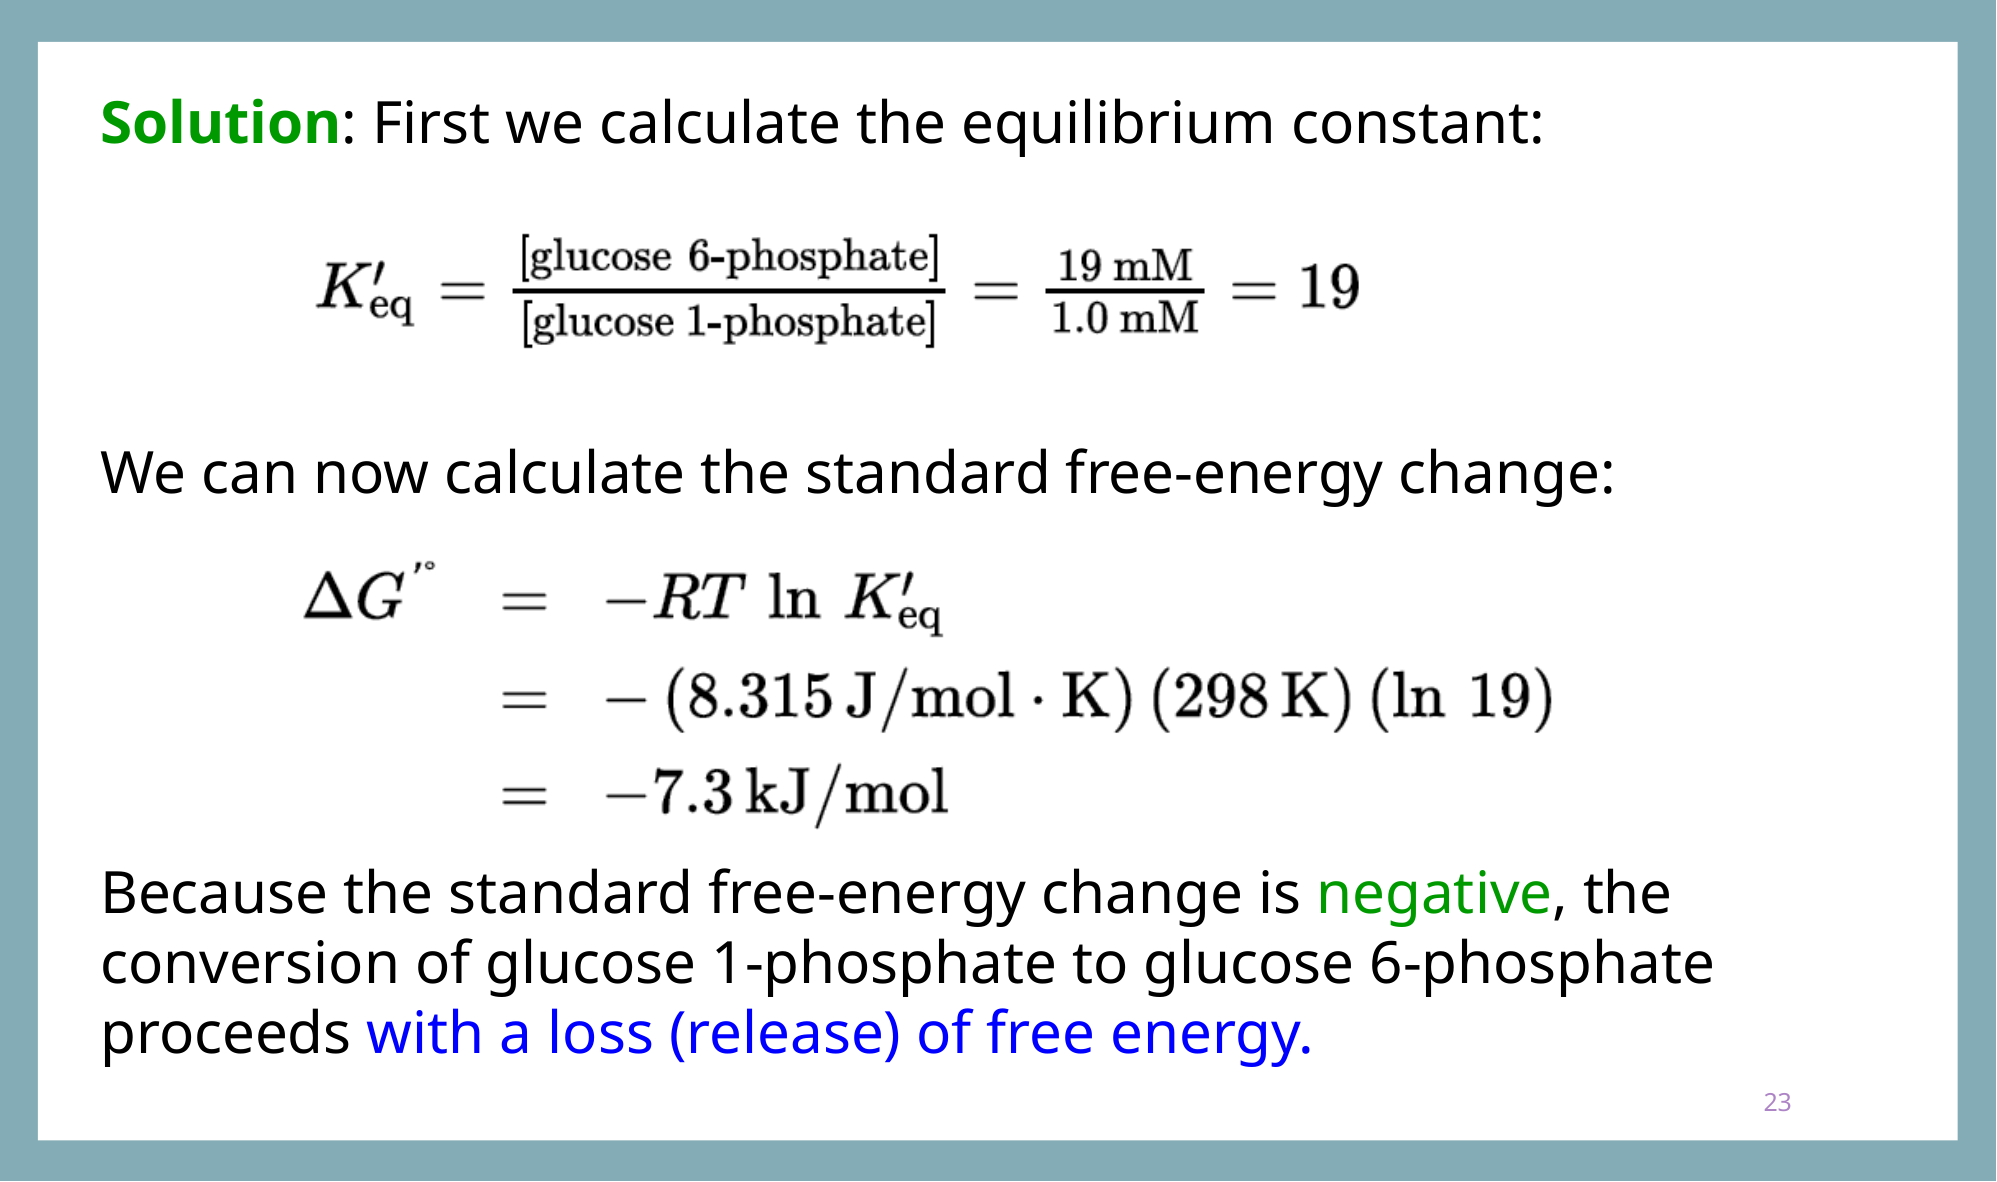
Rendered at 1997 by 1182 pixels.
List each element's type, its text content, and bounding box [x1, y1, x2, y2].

picture [247, 540, 1603, 831]
picture [285, 202, 1398, 405]
text_box Solution: First we calculate the equilibrium constant: We can now calculate the standard free-energy change: Because the standard free-energy change is negative, the conversion of glucose 1-phosphate to glucose 6-phosphate proceeds with a loss (release) of free energy. [85, 78, 1861, 1073]
slide_number 23 [1527, 1072, 1807, 1135]
